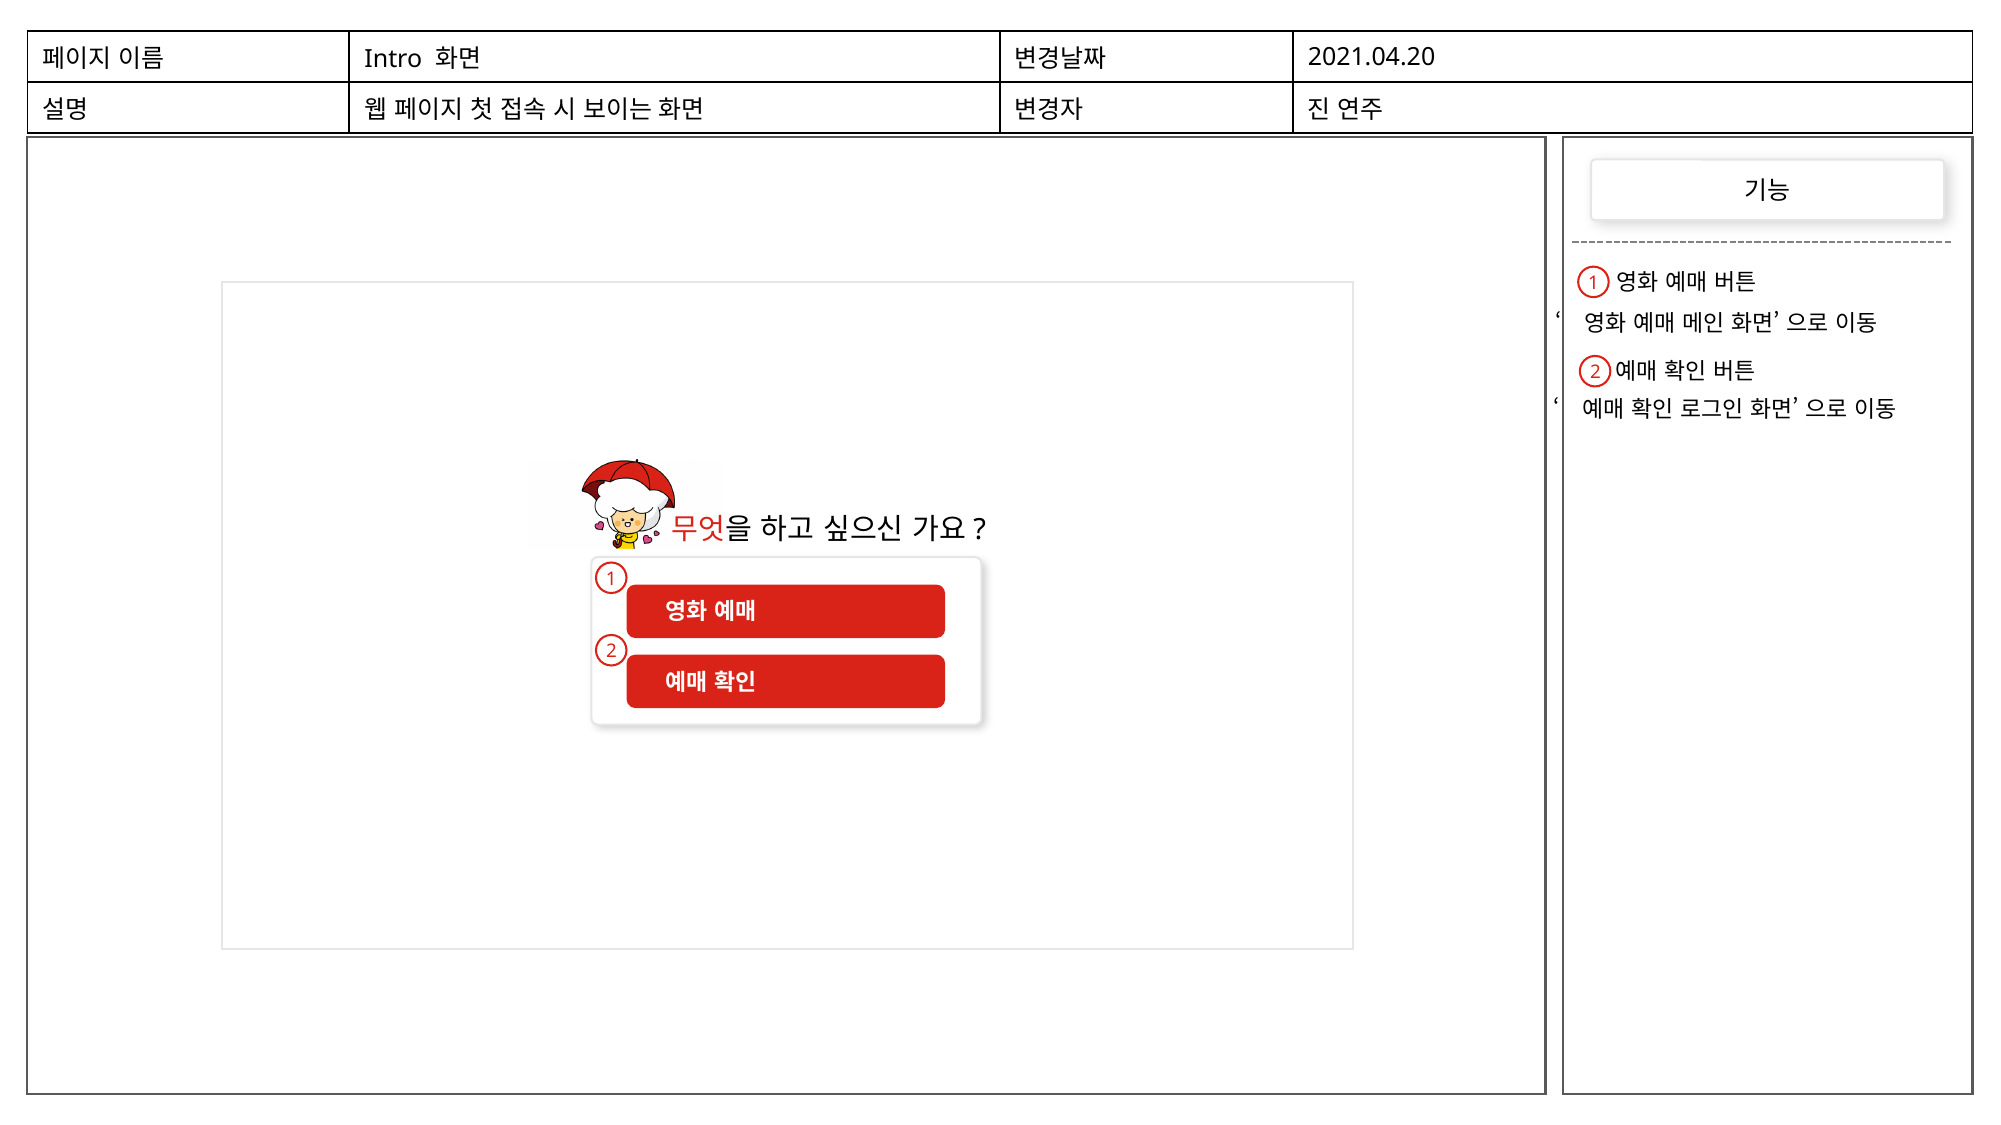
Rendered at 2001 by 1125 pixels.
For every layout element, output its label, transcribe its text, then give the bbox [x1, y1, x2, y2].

table_header 변경날짜 [1001, 32, 1292, 81]
text_box 2 [591, 630, 632, 669]
text_box [1562, 136, 1974, 1095]
text_box [590, 556, 983, 726]
text_box [221, 281, 1354, 950]
text_box 예매 확인 [650, 659, 866, 703]
text_box [26, 136, 1547, 1095]
table_cell 웹 페이지 첫 접속 시 보이는 화면 [350, 83, 999, 132]
table_cell 변경자 [1001, 83, 1292, 132]
text_box 1 [1573, 262, 1601, 300]
picture [528, 458, 725, 550]
table_header Intro 화면 [350, 32, 999, 81]
text_box [1589, 158, 1946, 222]
table_cell 설명 [28, 83, 348, 132]
text_box 1 [591, 558, 632, 597]
text_box [625, 583, 947, 640]
text_box [625, 653, 947, 710]
text_box 무엇을 하고 싶으신 가요? [656, 502, 1047, 553]
table_cell 진 연주 [1294, 83, 1972, 132]
table_header 페이지 이름 [28, 32, 348, 81]
text_box ‘영화 예매 메인 화면’ 으로 이동 [1541, 300, 1894, 343]
text_box 영화 예매 버튼 [1601, 260, 1772, 300]
text_box 기능 [1729, 167, 1806, 212]
table_header 2021.04.20 [1294, 32, 1972, 81]
text_box 영화 예매 [650, 589, 788, 632]
text_box 2 [1575, 351, 1600, 387]
text_box 예매 확인 버튼 [1600, 349, 1771, 387]
text_box ‘예매 확인 로그인 화면’ 으로 이동 [1539, 387, 1913, 430]
